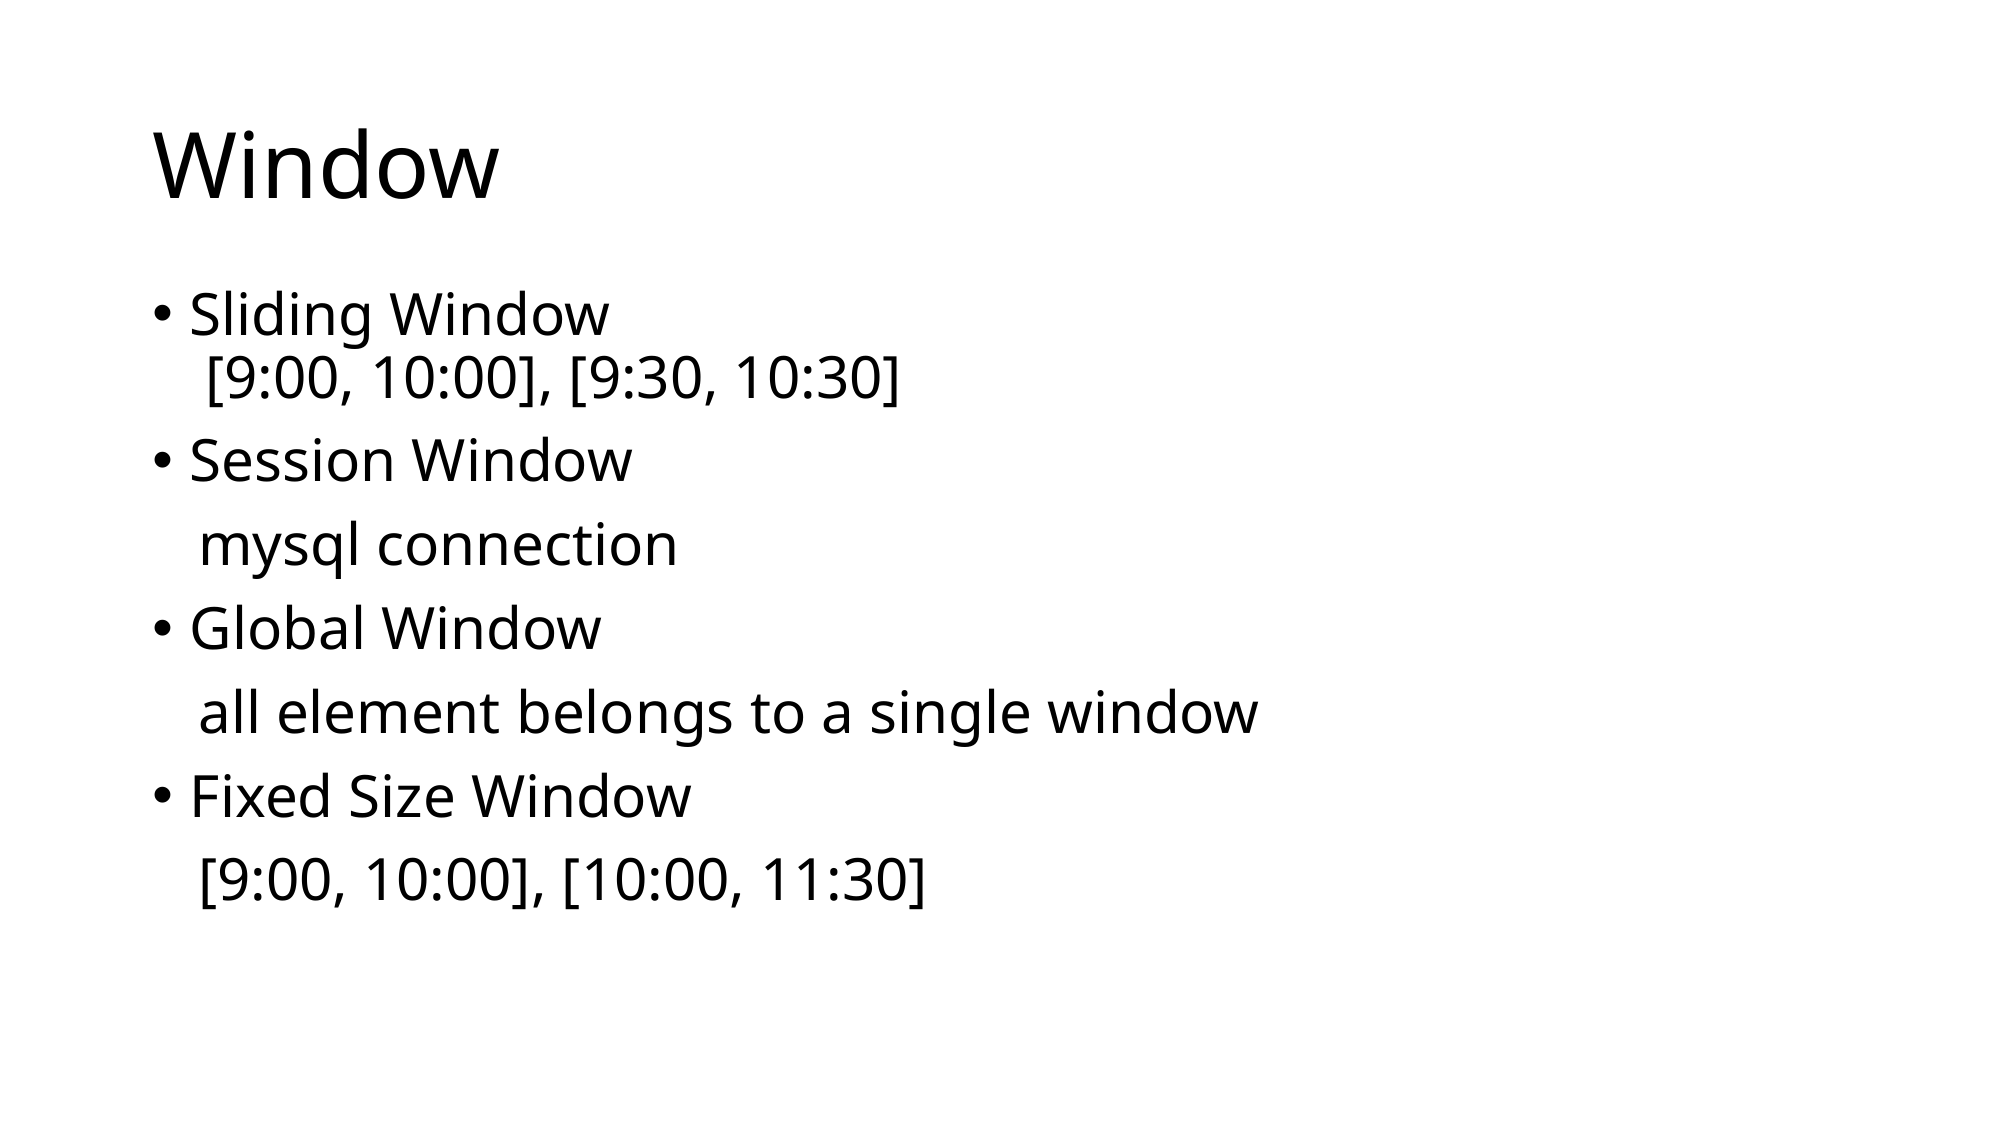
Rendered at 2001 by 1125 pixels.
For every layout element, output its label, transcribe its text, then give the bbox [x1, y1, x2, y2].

title Window [137, 59, 1863, 277]
list Sliding Window [9:00, 10:00], [9:30, 10:30] Session Window mysql connection Global Window all element belongs to a single window Fixed Size Window [9:00, 10:00], [10:00, 11:30] [137, 277, 1863, 992]
